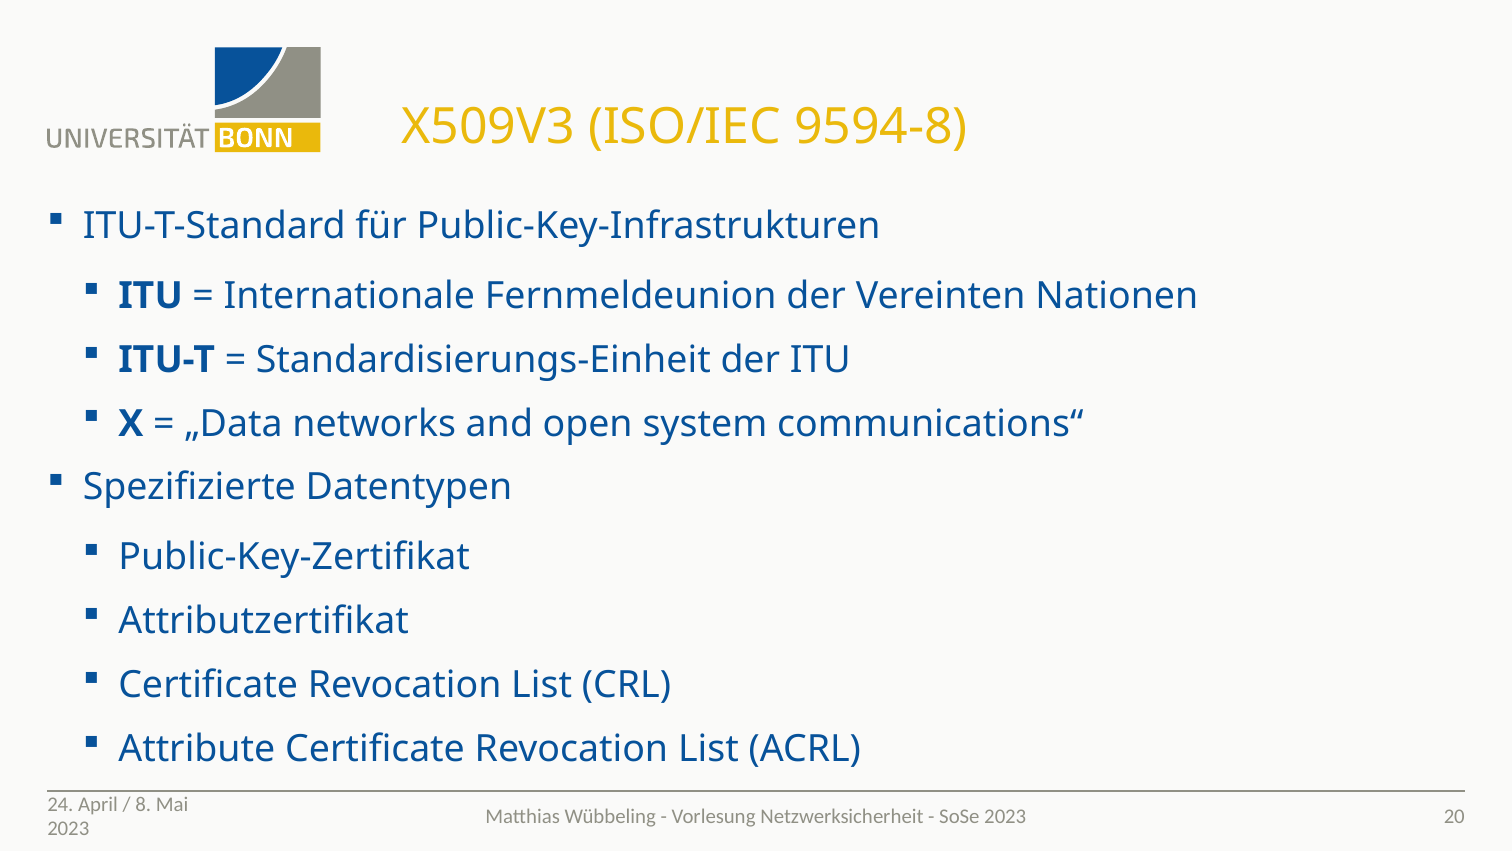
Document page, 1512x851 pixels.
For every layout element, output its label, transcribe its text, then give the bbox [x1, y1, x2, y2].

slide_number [47, 791, 189, 839]
list ITU-T-Standard für Public-Key-Infrastrukturen ITU = Internationale Fernmeldeunion der Vereinten Nationen ITU-T = Standardisierungs-Einheit der ITU X = „Data networks and open system communications“ Spezifizierte Datentypen Public-Key-Zertifikat Attributzertifikat Certificate Revocation List (CRL) Attribute Certificate Revocation List (ACRL) [47, 200, 1465, 745]
slide_number 20 [1370, 791, 1465, 839]
title X509v3 (ISO/IEC 9594-8) [401, 47, 1465, 154]
footer Matthias Wübbeling - Vorlesung Netzwerksicherheit - SoSe 2023 [342, 791, 1170, 839]
